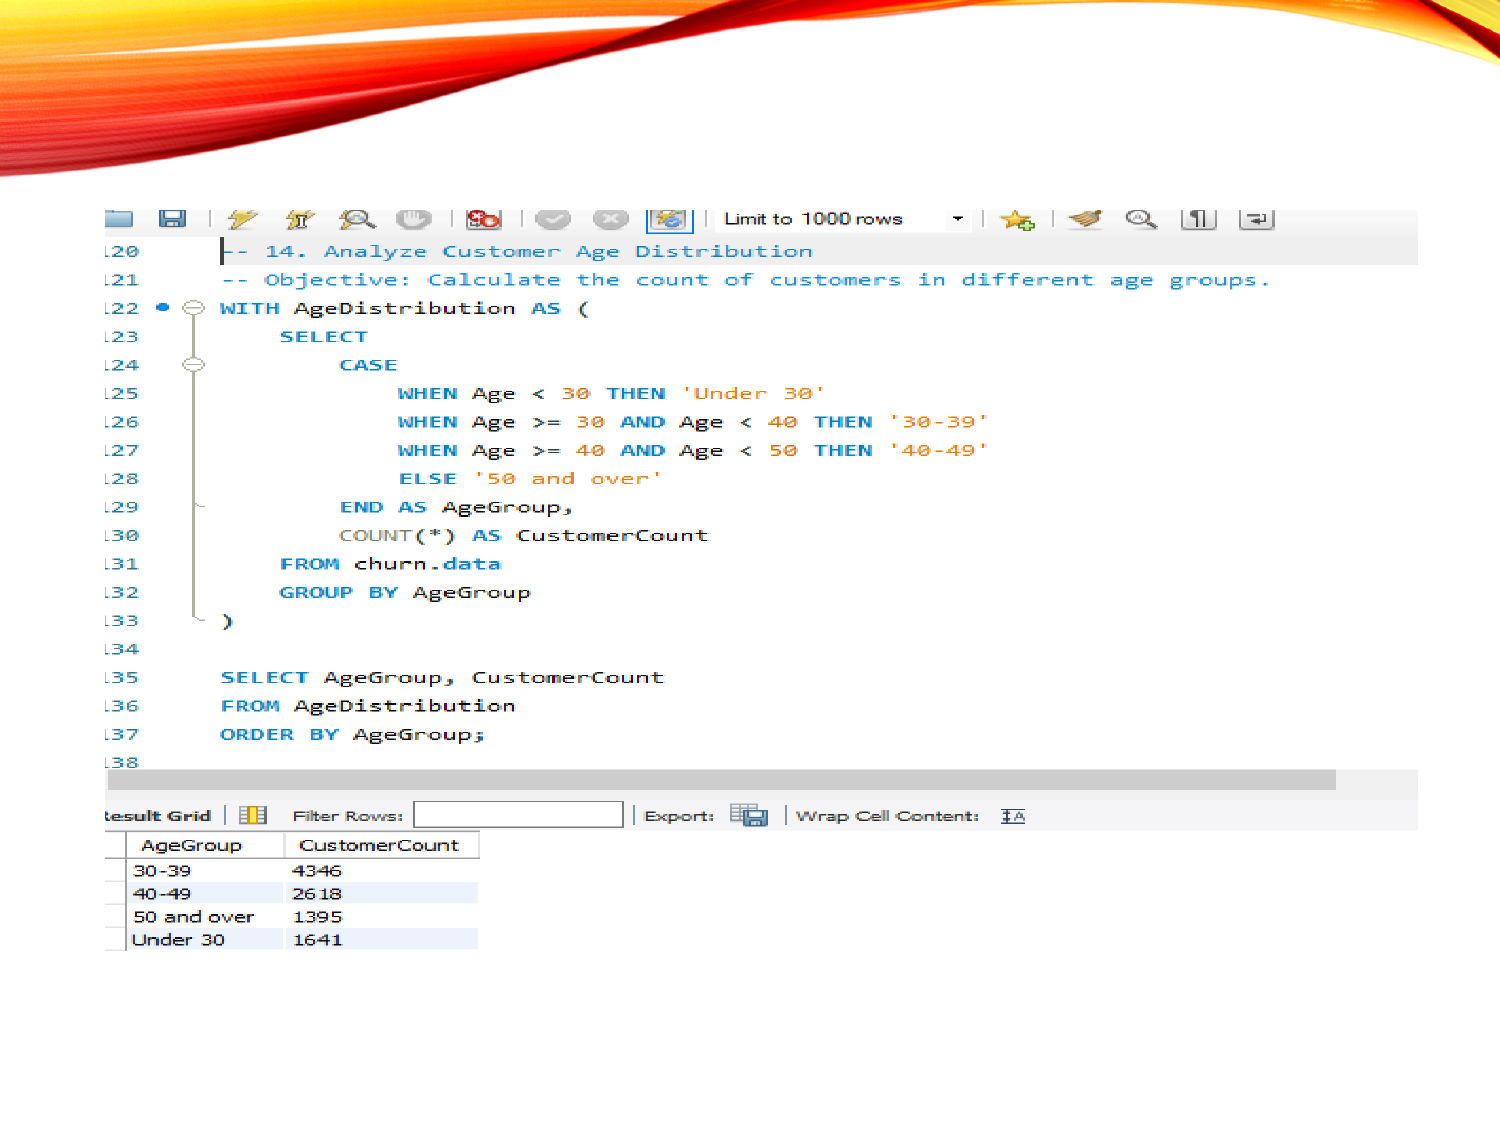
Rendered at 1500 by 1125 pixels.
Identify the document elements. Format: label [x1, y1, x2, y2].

picture [0, 0, 1500, 178]
list [105, 210, 1419, 985]
